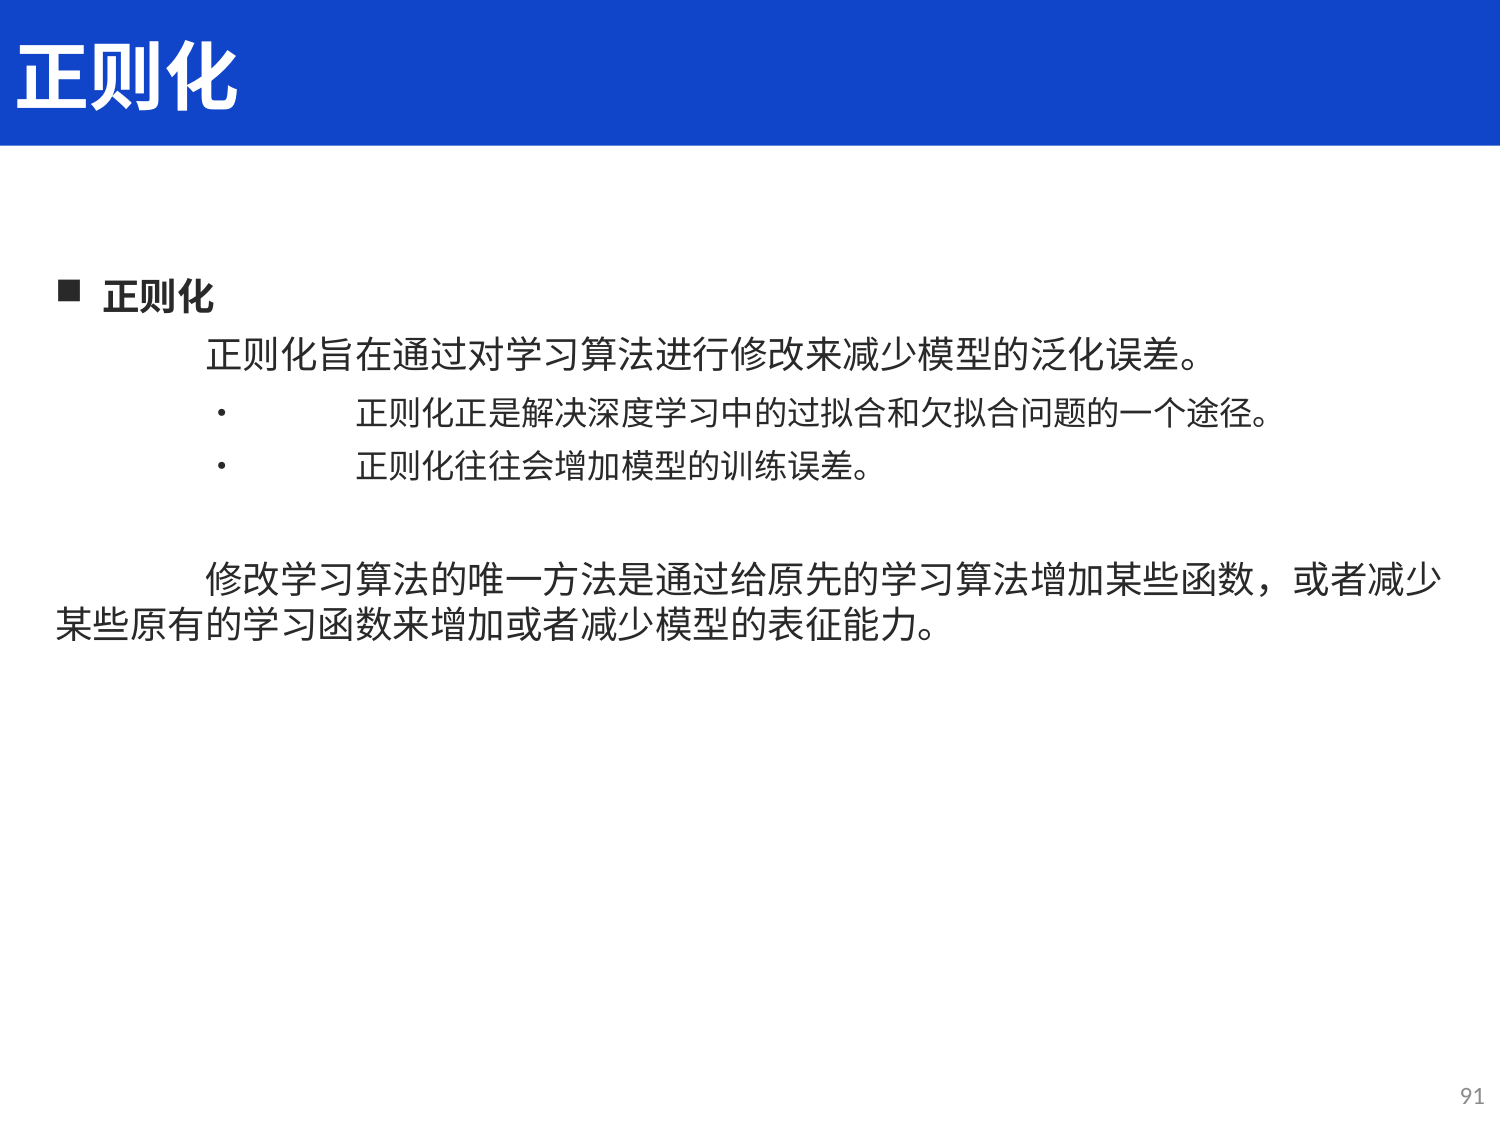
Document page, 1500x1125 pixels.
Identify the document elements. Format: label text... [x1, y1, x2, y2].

text_box 91 [1162, 1065, 1500, 1125]
text_box 正则化 正则化旨在通过对学习算法进行修改来减少模型的泛化误差。 • 正则化正是解决深度学习中的过拟合和欠拟合问题的一个途径。 • 正则化往往会增加模型的训练误差。 修改学习算法的唯一方法是通过给原先的学习算法增加某些函数，或者减少某些原有的学习函数来增加或者减少模型的表征能力。 [40, 203, 1460, 654]
text_box 正则化 [0, 0, 1500, 146]
